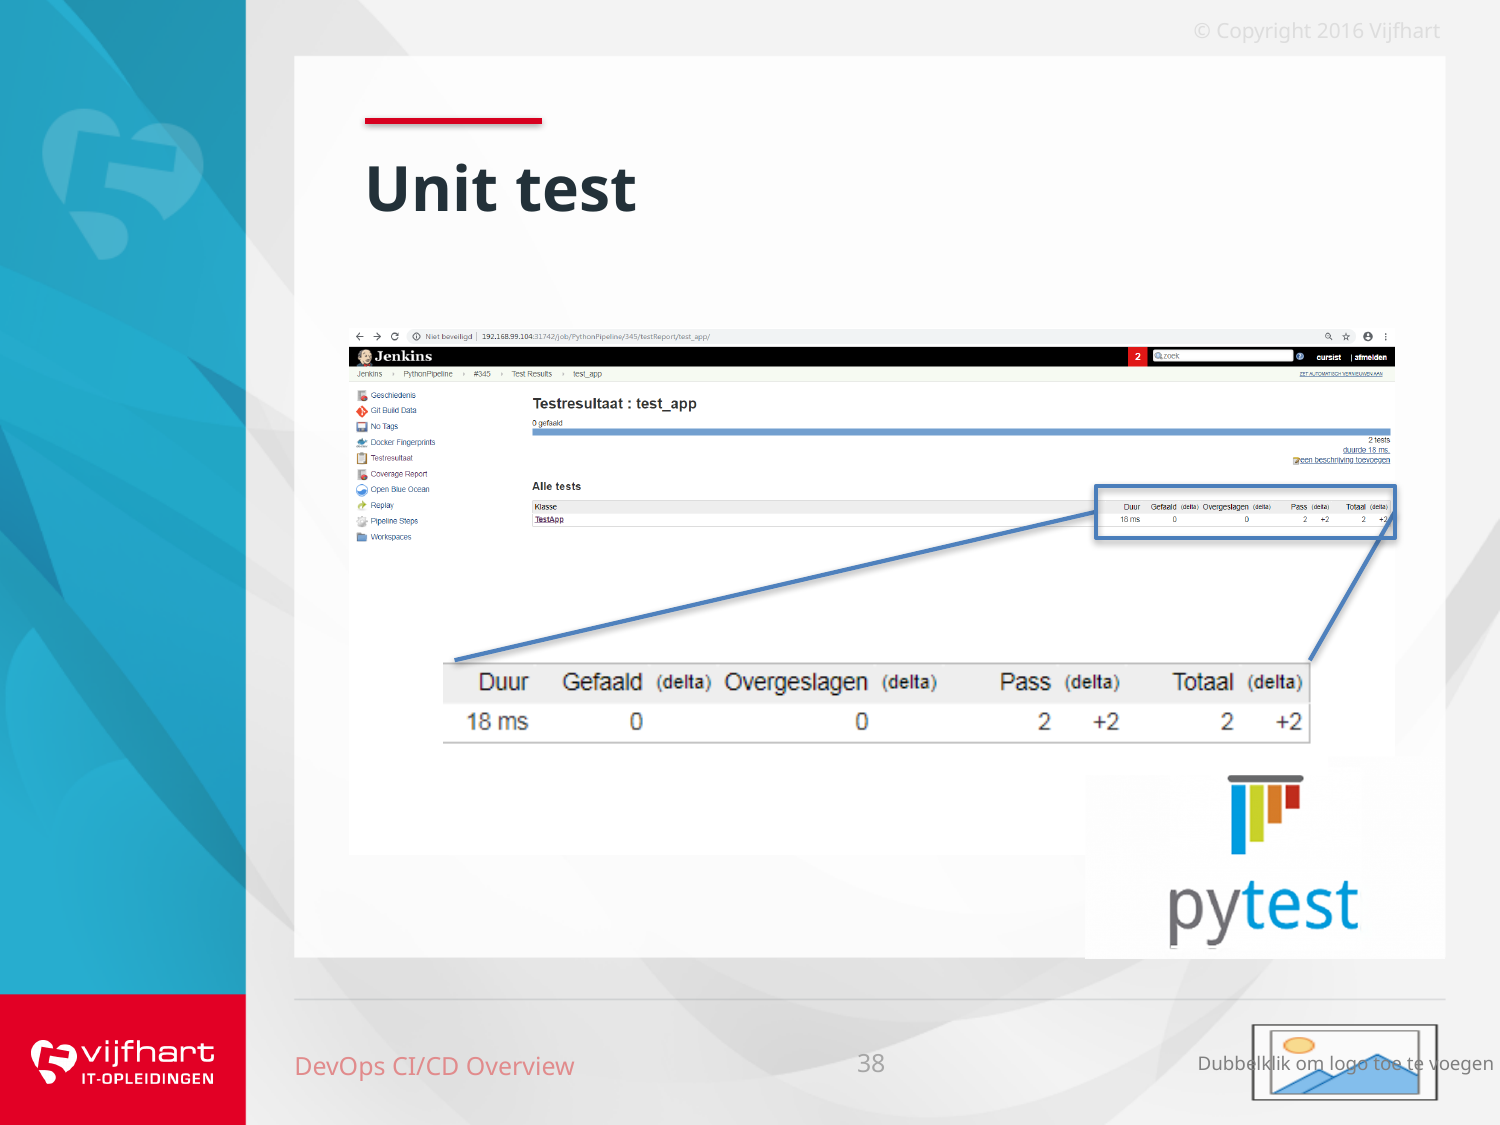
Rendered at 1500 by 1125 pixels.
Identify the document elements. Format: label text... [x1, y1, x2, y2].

title Unit test [349, 156, 1395, 226]
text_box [454, 511, 1097, 661]
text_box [1309, 511, 1396, 661]
picture [0, 0, 1500, 1125]
footer DevOps CI/CD Overview [279, 1042, 811, 1103]
